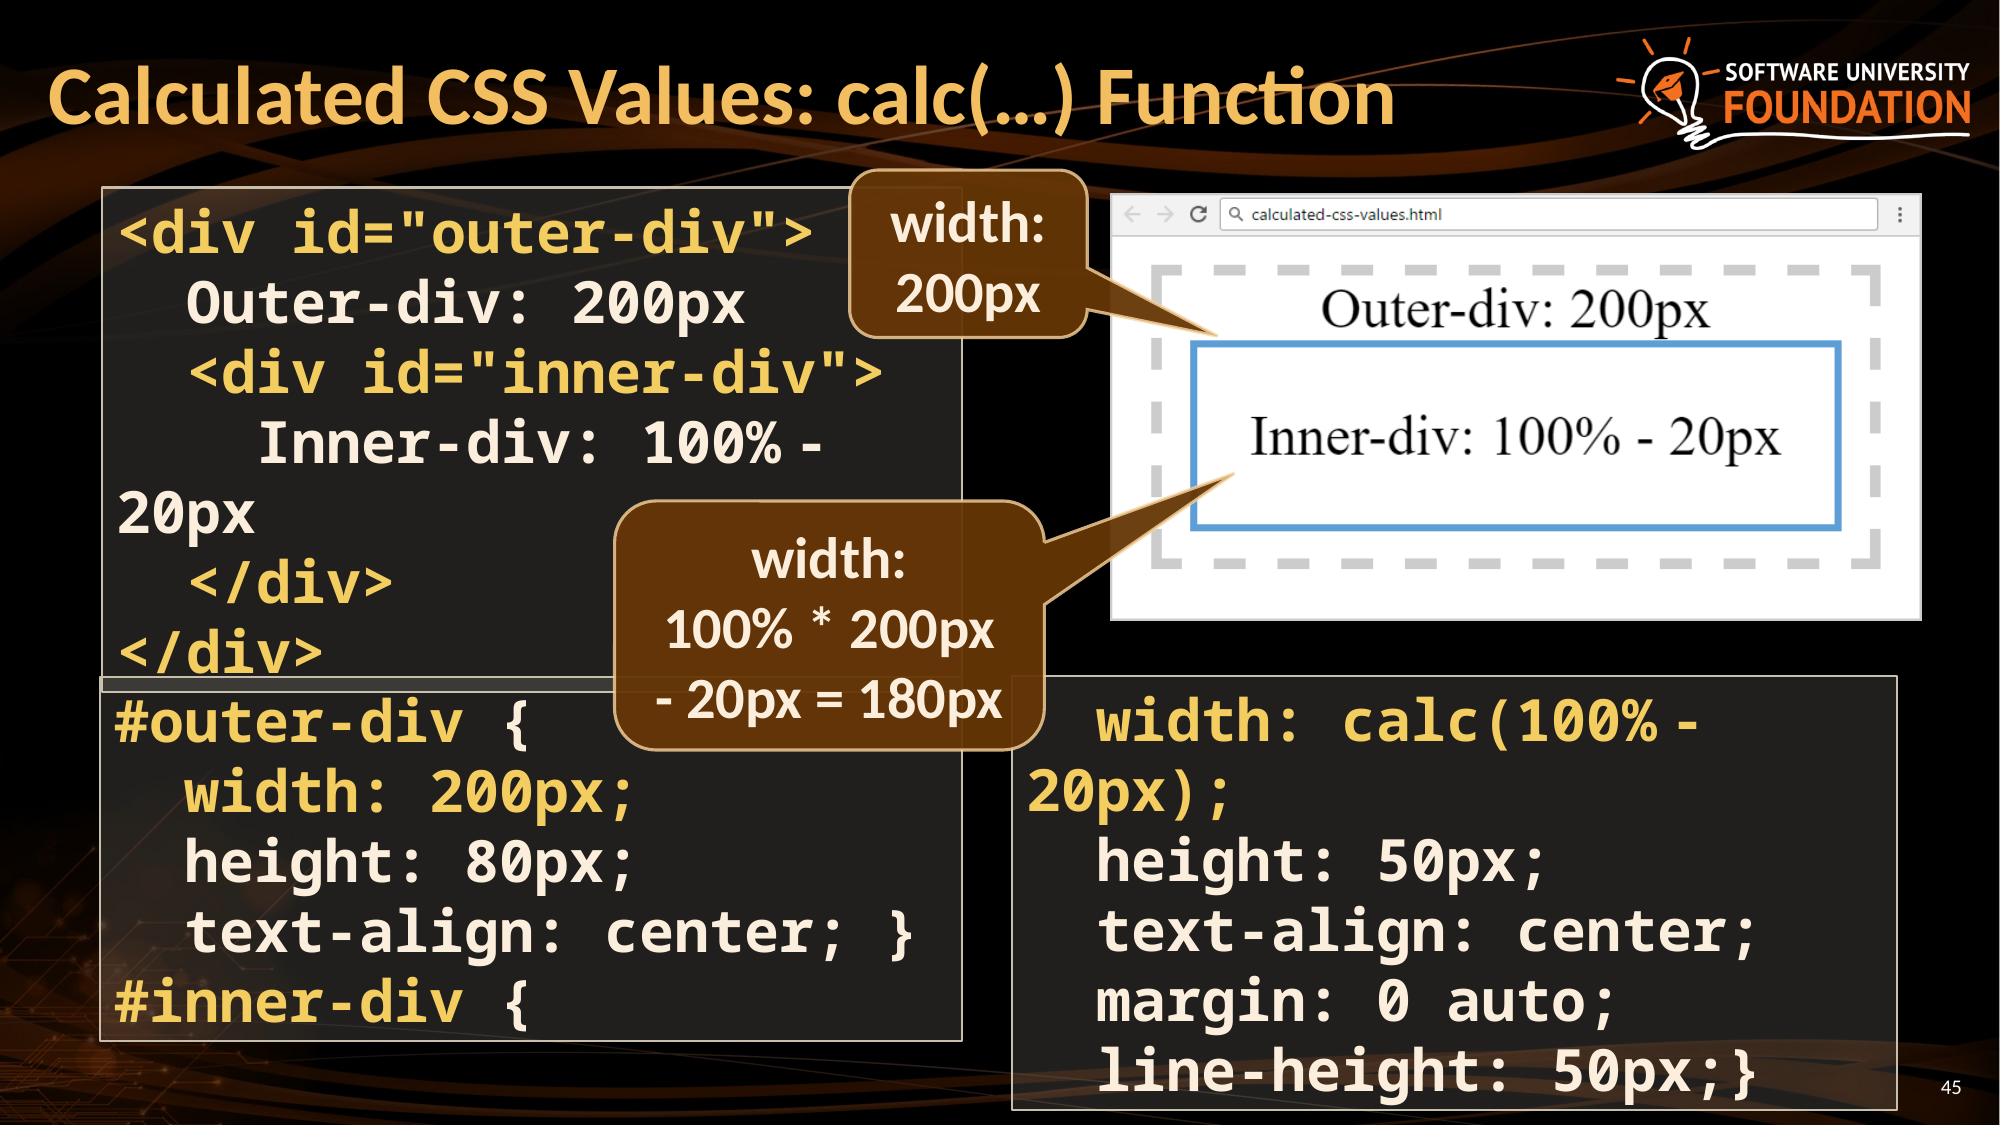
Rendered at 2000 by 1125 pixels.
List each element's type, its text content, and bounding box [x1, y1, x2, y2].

text_box width: 100% * 200px - 20px = 180px [613, 499, 1110, 752]
text_box <div id="outer-div"> Outer-div: 200px <div id="inner-div"> Inner-div: 100% - 20px </div> </div> [101, 187, 963, 676]
text_box width: 200px [848, 168, 1110, 339]
picture [0, 0, 2000, 1125]
text_box #outer-div { width: 200px; height: 80px; text-align: center; } #inner-div { [99, 676, 963, 1042]
title Calculated CSS Values: calc(…) Function [30, 6, 1602, 189]
text_box width: calc(100% - 20px); height: 50px; text-align: center; margin: 0 auto; line-height: 50px;} [1012, 675, 1898, 1111]
slide_number 45 [1898, 1070, 1968, 1103]
